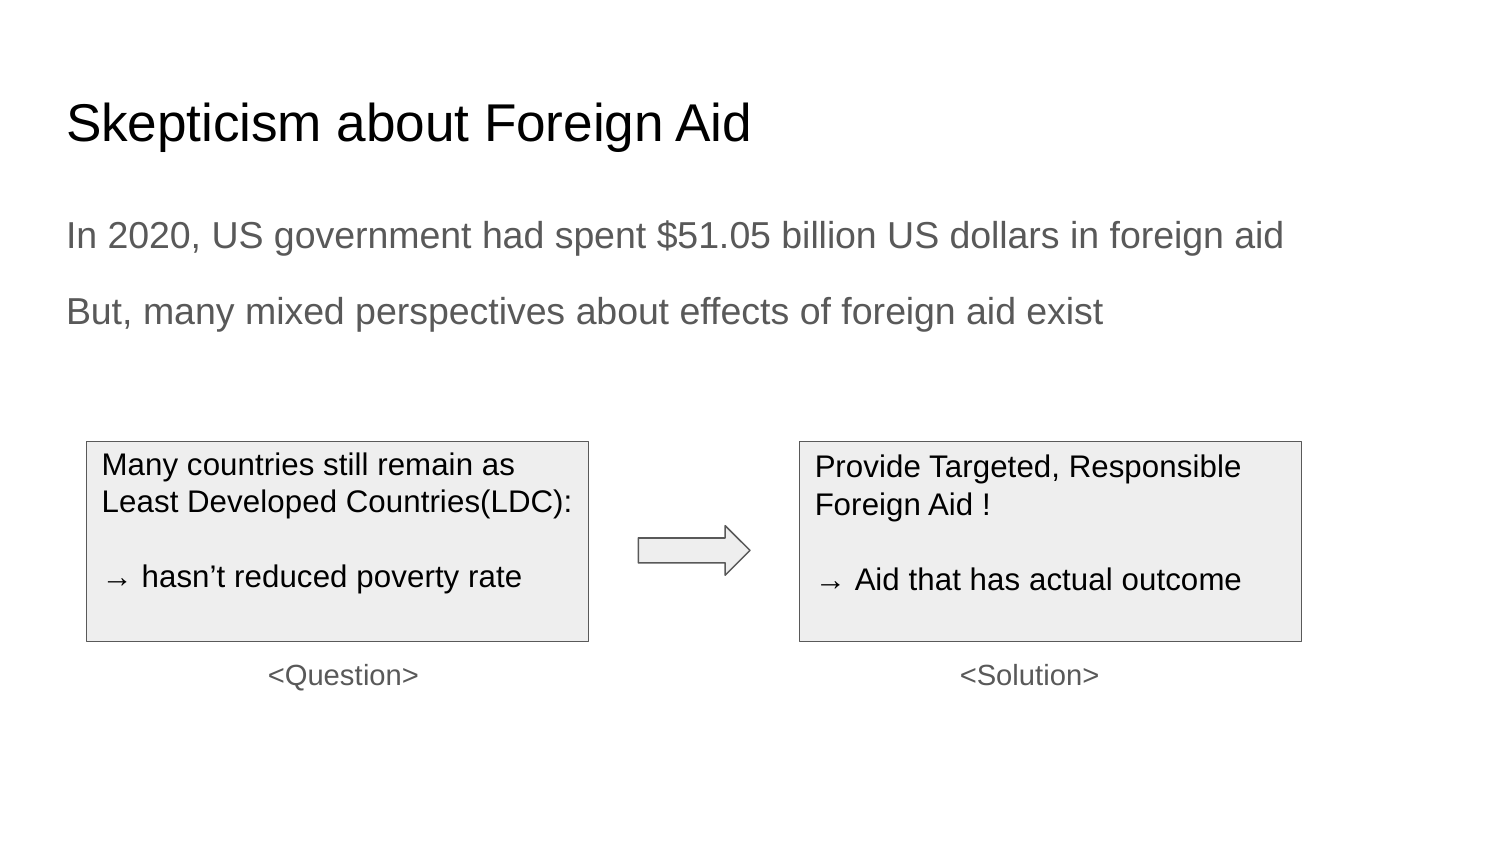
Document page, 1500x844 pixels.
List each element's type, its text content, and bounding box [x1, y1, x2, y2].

text_box Provide Targeted, Responsible Foreign Aid ! → Aid that has actual outcome [799, 441, 1302, 642]
text_box <Solution> [944, 642, 1212, 707]
title Skepticism about Foreign Aid [51, 72, 1449, 167]
text_box Many countries still remain as Least Developed Countries(LDC): → hasn’t reduced poverty rate [86, 441, 589, 642]
text_box [638, 525, 751, 576]
text_box <Question> [252, 642, 436, 707]
list In 2020, US government had spent $51.05 billion US dollars in foreign aid But, many mixed perspectives about effects of foreign aid exist [51, 189, 1449, 357]
